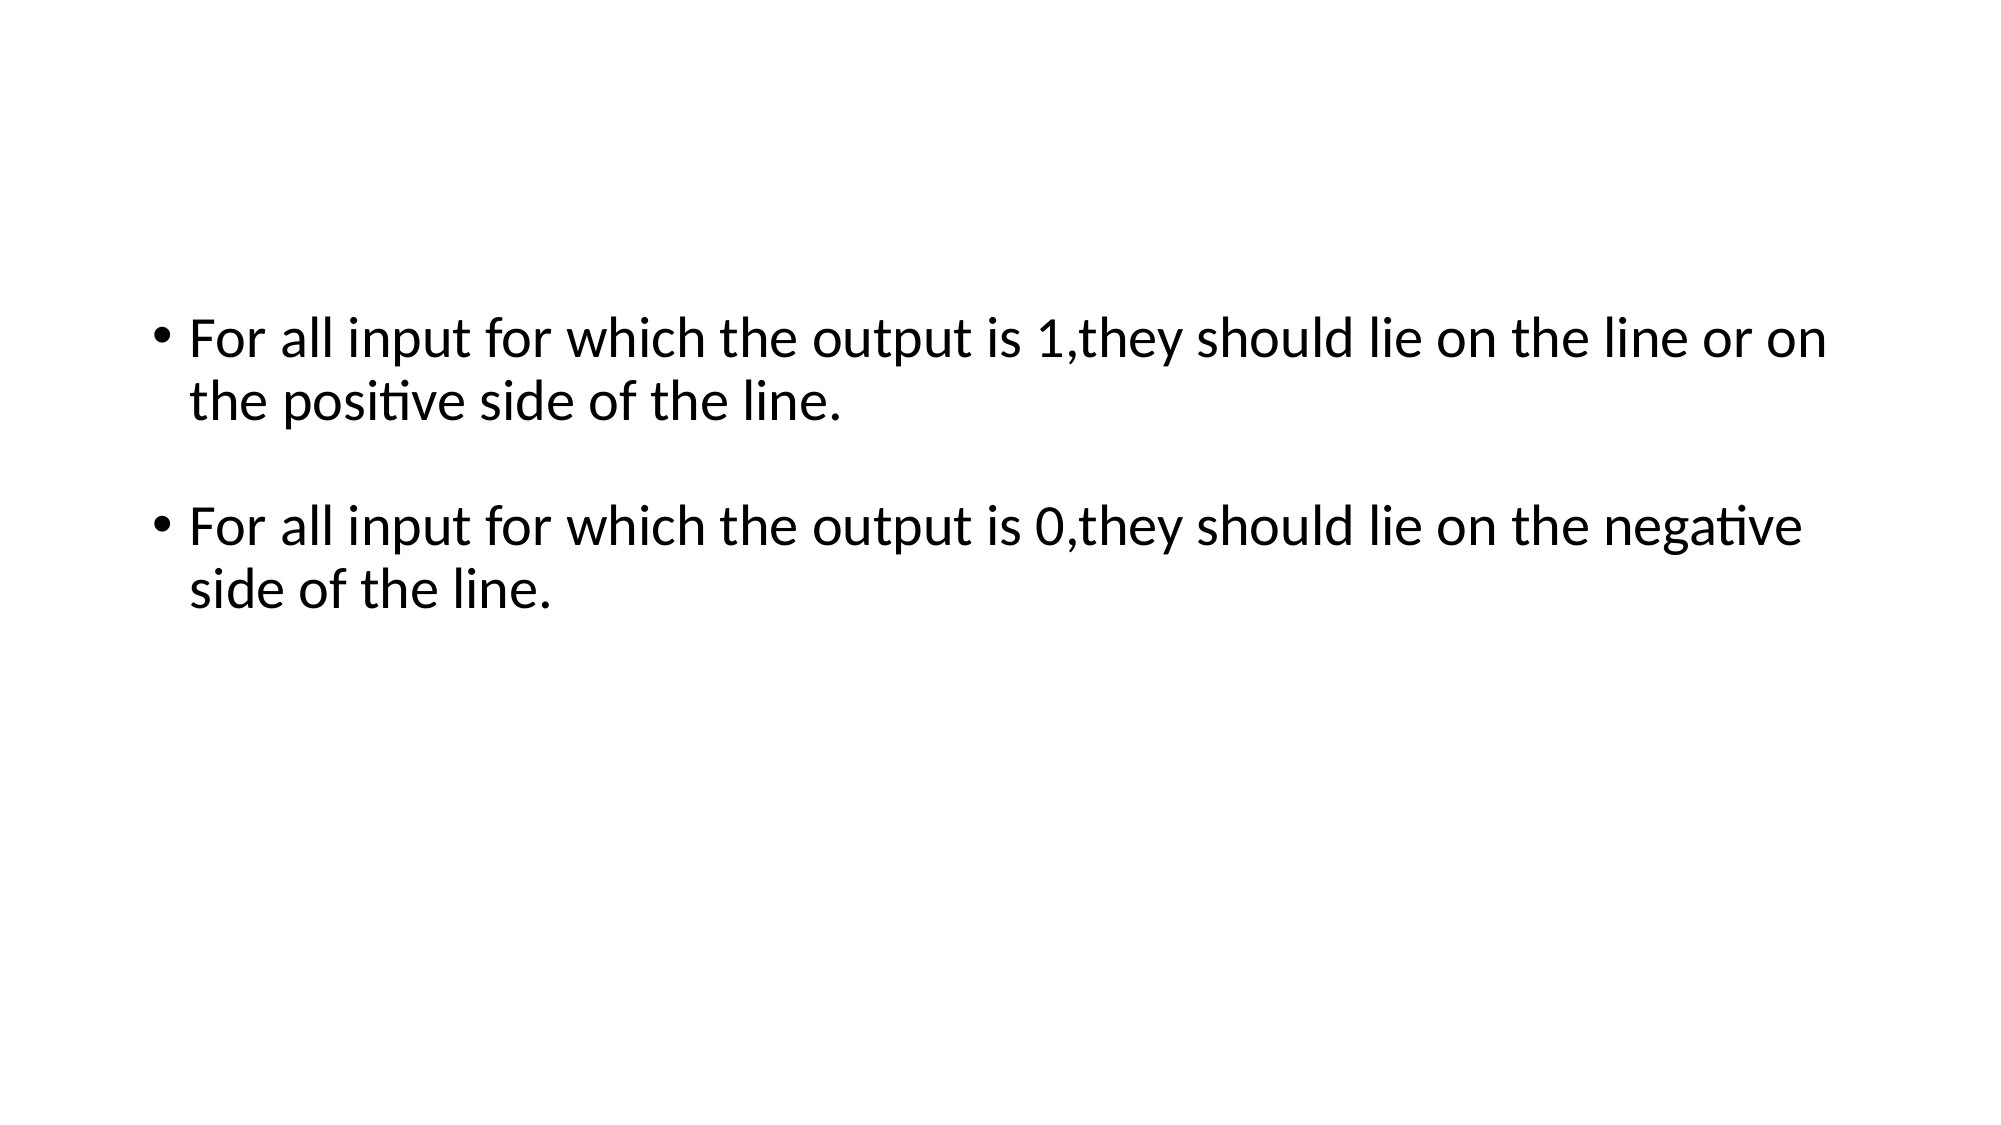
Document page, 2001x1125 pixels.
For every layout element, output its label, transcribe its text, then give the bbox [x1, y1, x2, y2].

list For all input for which the output is 1,they should lie on the line or on the positive side of the line. For all input for which the output is 0,they should lie on the negative side of the line. [137, 299, 1863, 1014]
